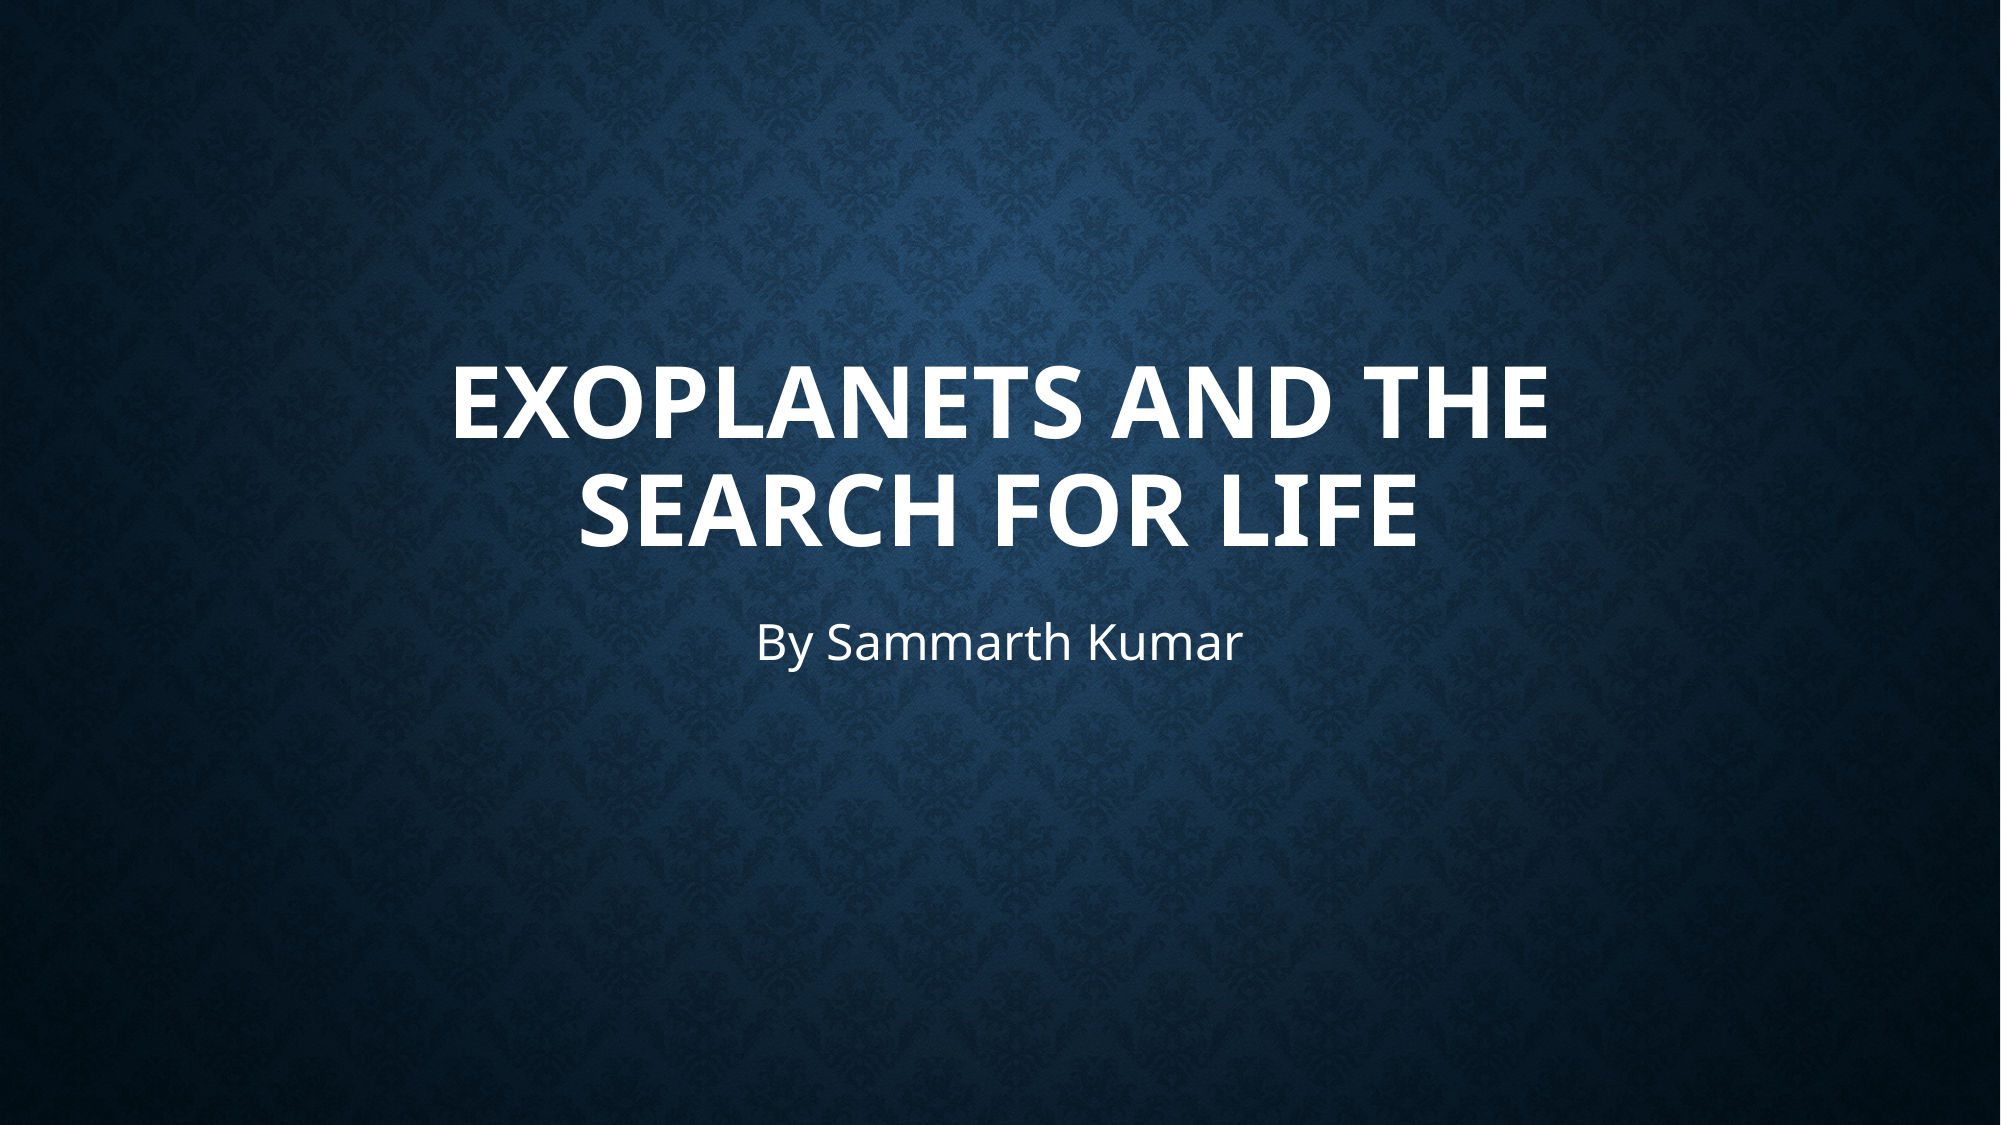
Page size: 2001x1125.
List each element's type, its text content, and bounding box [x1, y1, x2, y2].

subtitle By Sammarth Kumar [261, 590, 1739, 863]
title EXOPLANETS AND THE SEARCH FOR LIFE [261, 184, 1739, 576]
